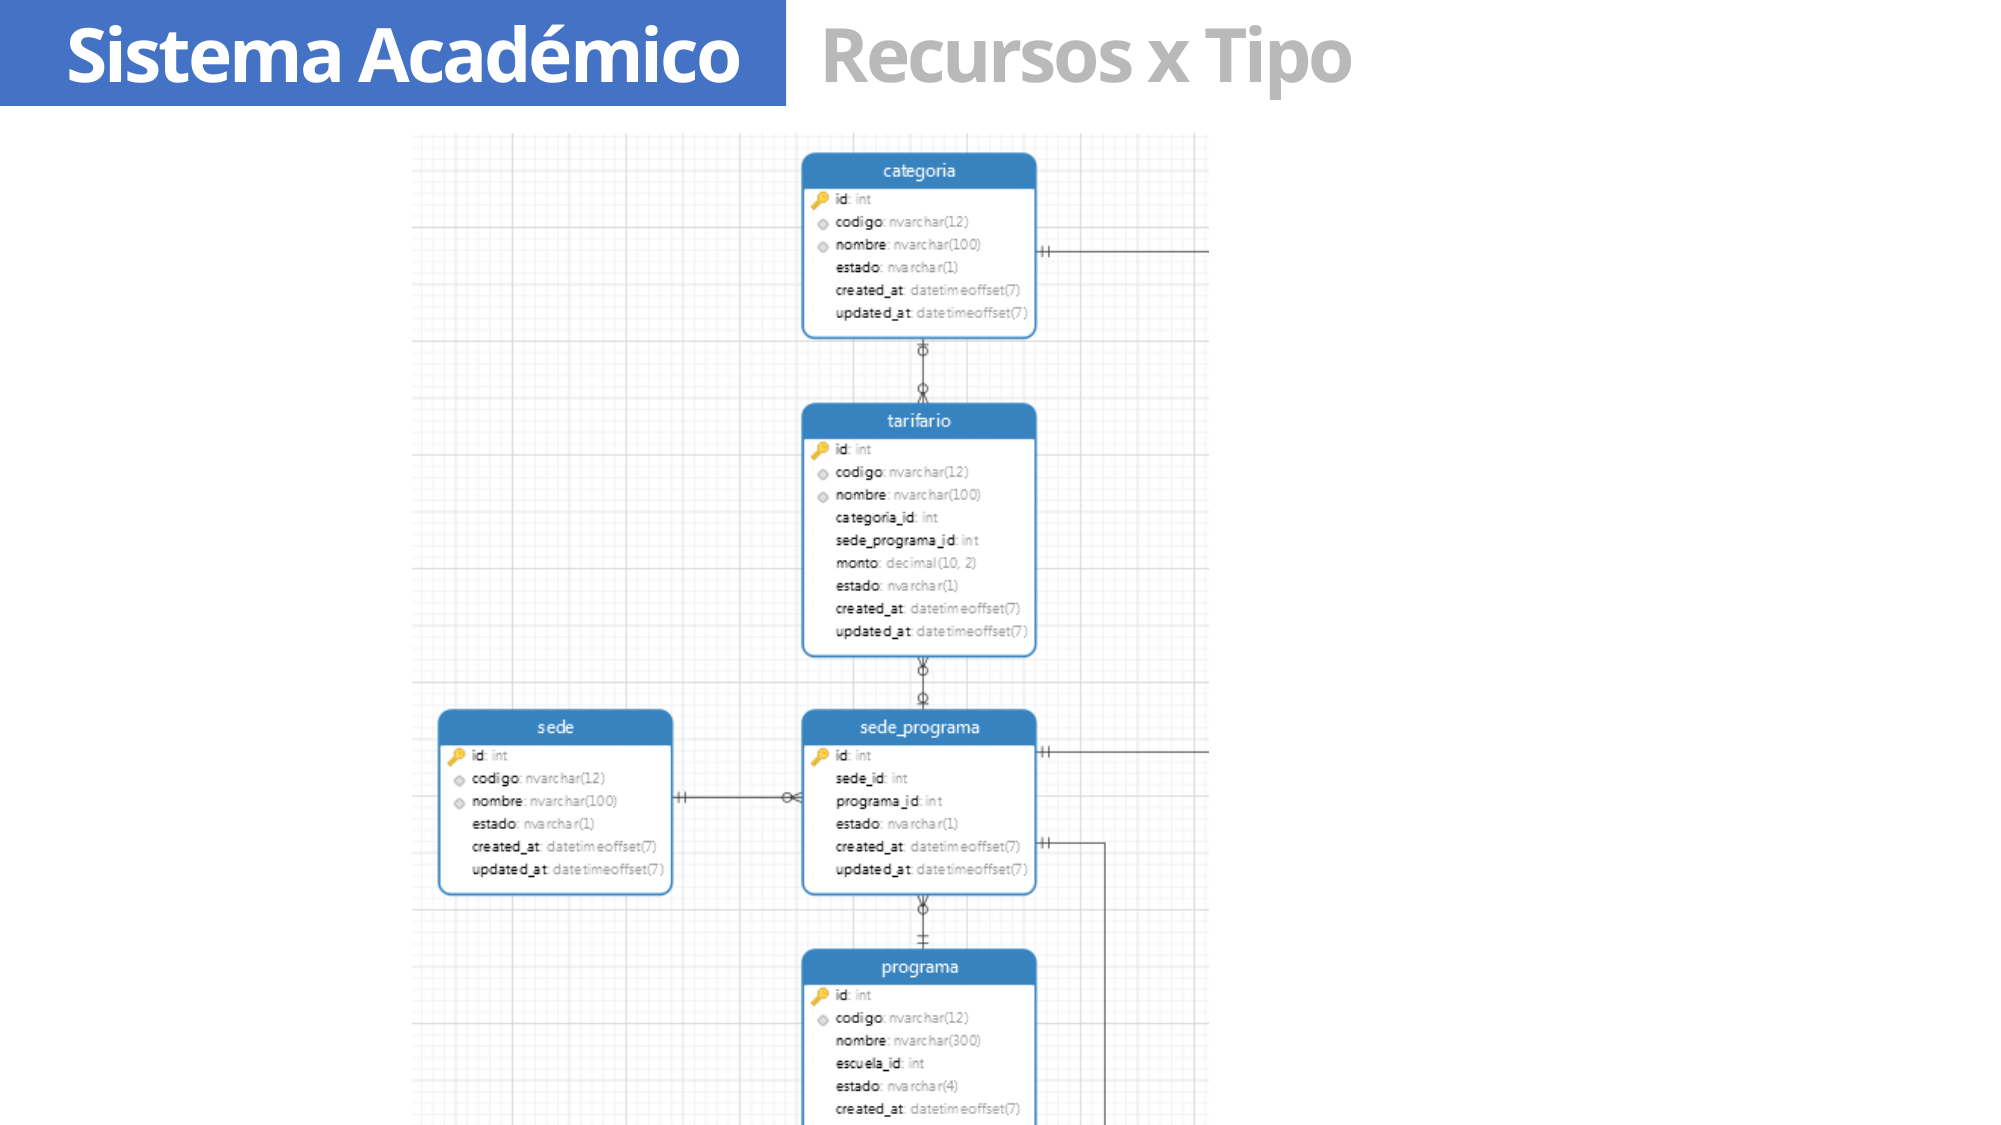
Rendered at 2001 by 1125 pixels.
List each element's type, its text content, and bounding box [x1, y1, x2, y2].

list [412, 133, 1209, 1125]
text_box [0, 0, 787, 107]
text_box Recursos x Tipo [805, 0, 1525, 105]
text_box Sistema Académico [52, 0, 772, 105]
